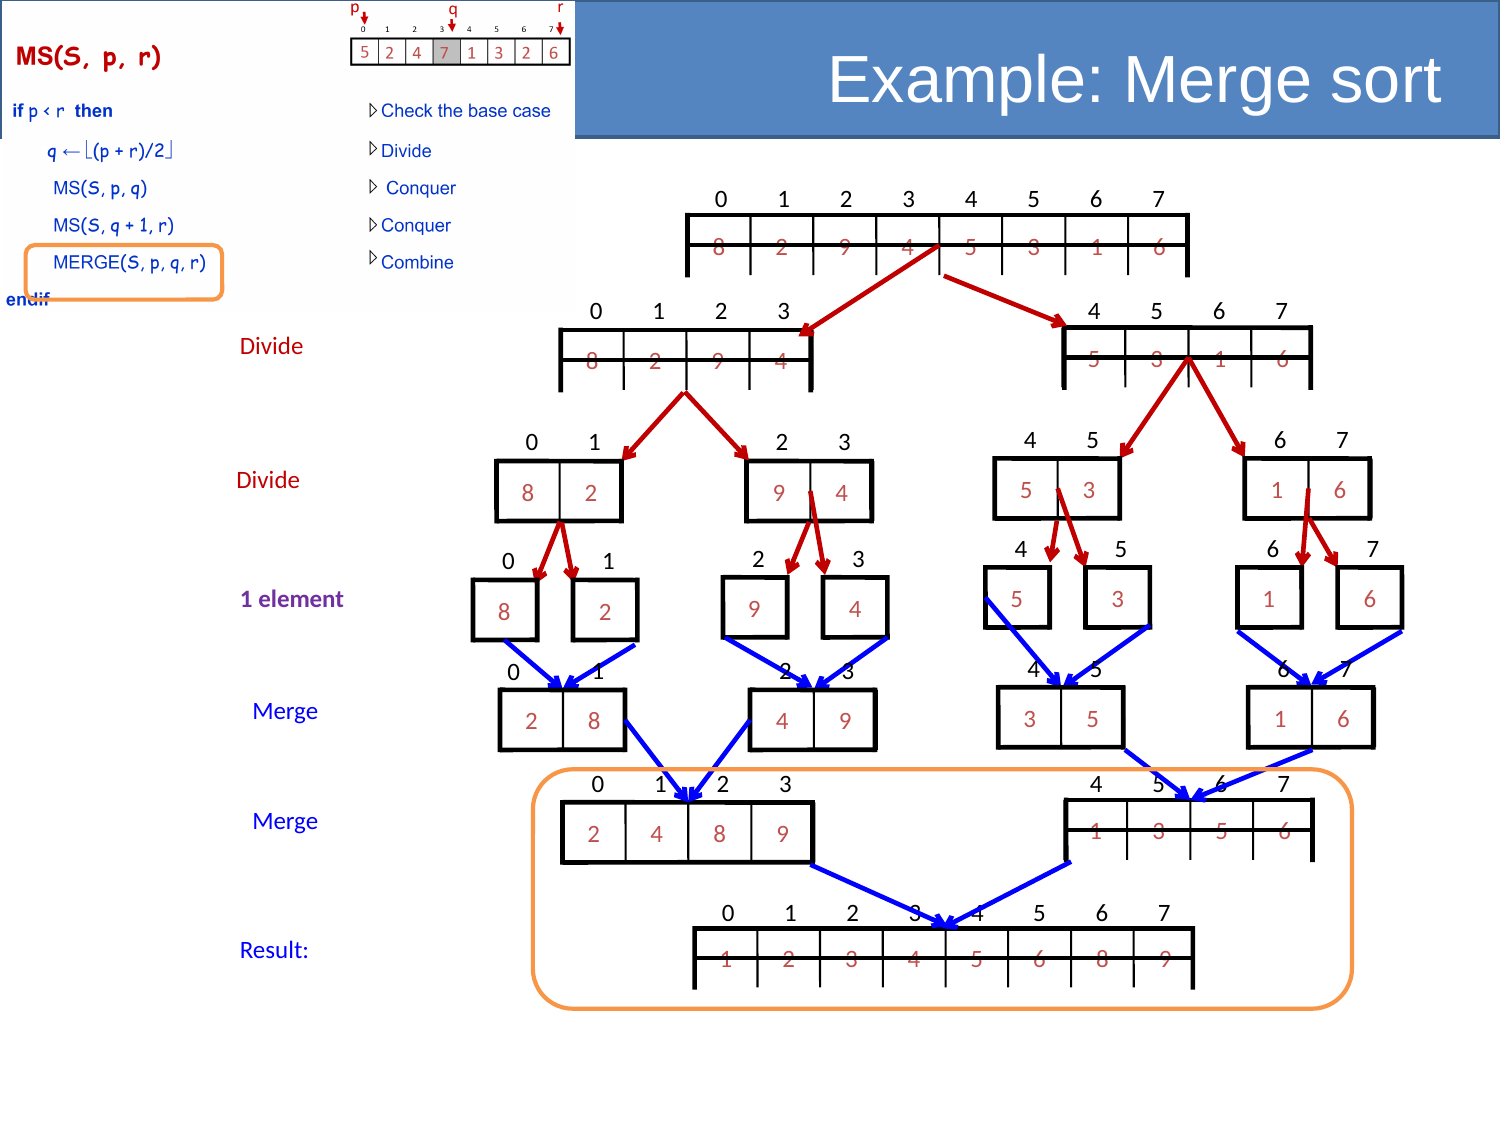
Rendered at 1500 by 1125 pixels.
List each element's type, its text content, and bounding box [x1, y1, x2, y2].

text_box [224, 274, 1315, 385]
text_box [224, 861, 1197, 988]
text_box [540, 768, 1355, 1011]
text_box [237, 749, 1317, 863]
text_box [221, 387, 1372, 519]
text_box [224, 517, 1403, 641]
picture [2, 0, 575, 310]
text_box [687, 174, 1192, 273]
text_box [237, 624, 1403, 751]
title Example: Merge sort [812, 0, 1500, 155]
